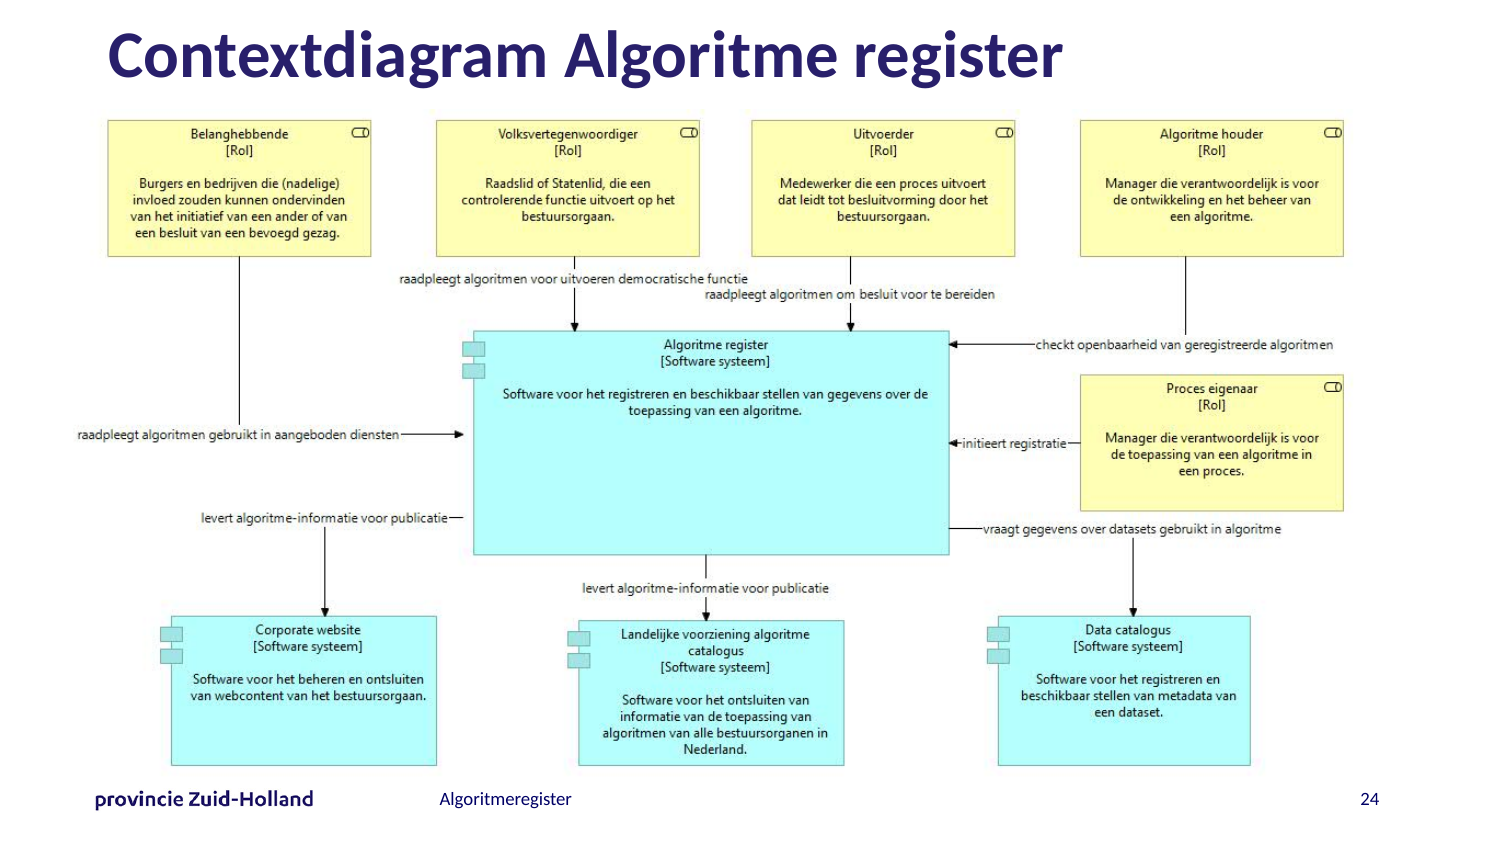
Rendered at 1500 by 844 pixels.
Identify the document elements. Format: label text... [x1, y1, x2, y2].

slide_number 23 [1029, 786, 1380, 810]
title Contextdiagram Algoritme register [93, 3, 1380, 84]
footer Algoritmeregister [439, 786, 915, 810]
picture [0, 0, 1500, 844]
